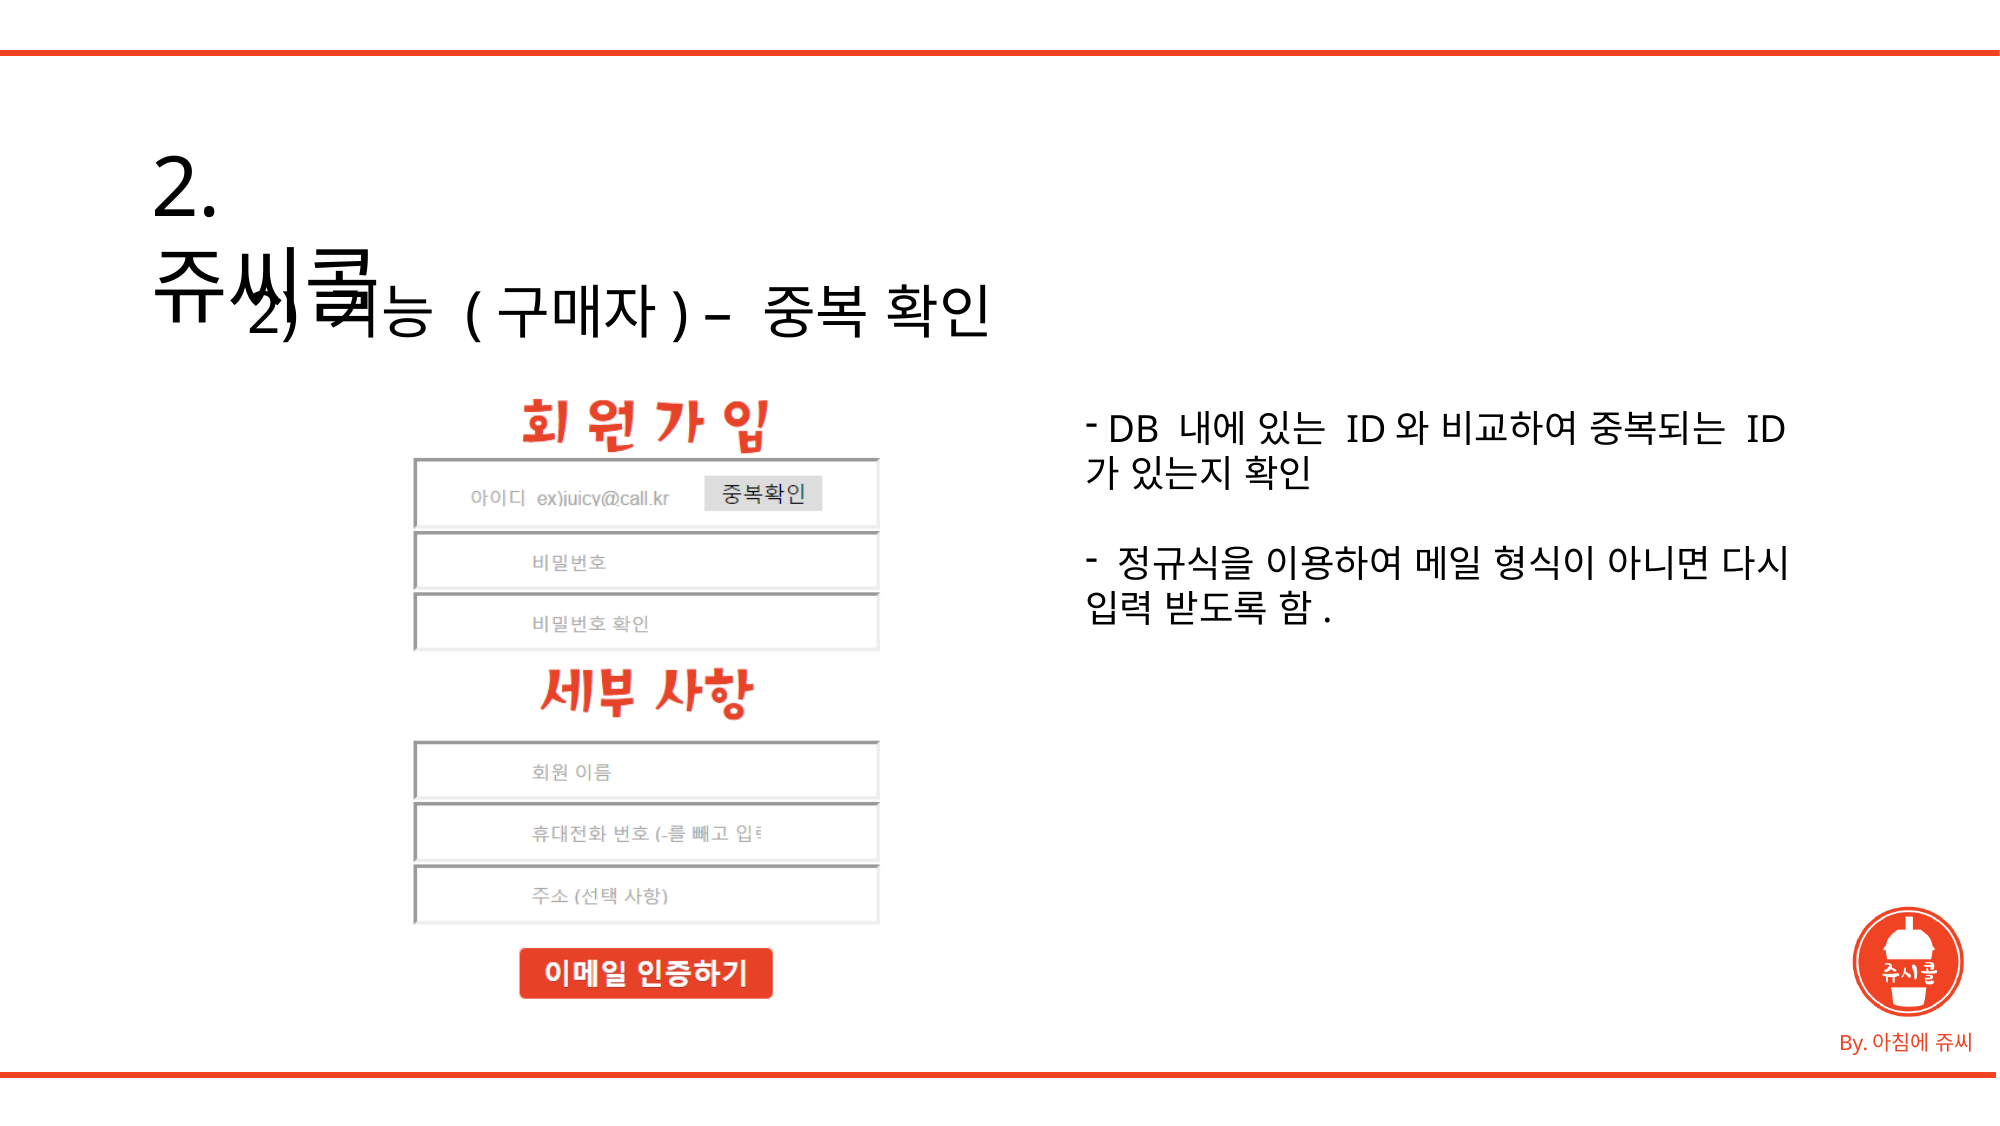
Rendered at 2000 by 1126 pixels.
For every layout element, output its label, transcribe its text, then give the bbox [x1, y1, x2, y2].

text_box DB 내에 있는 ID와 비교하여 중복되는 ID가 있는지 확인 정규식을 이용하여 메일 형식이 아니면 다시 입력 받도록 함. [1070, 397, 1815, 637]
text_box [136, 126, 1768, 479]
picture [383, 385, 906, 1020]
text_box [1824, 893, 1993, 1063]
